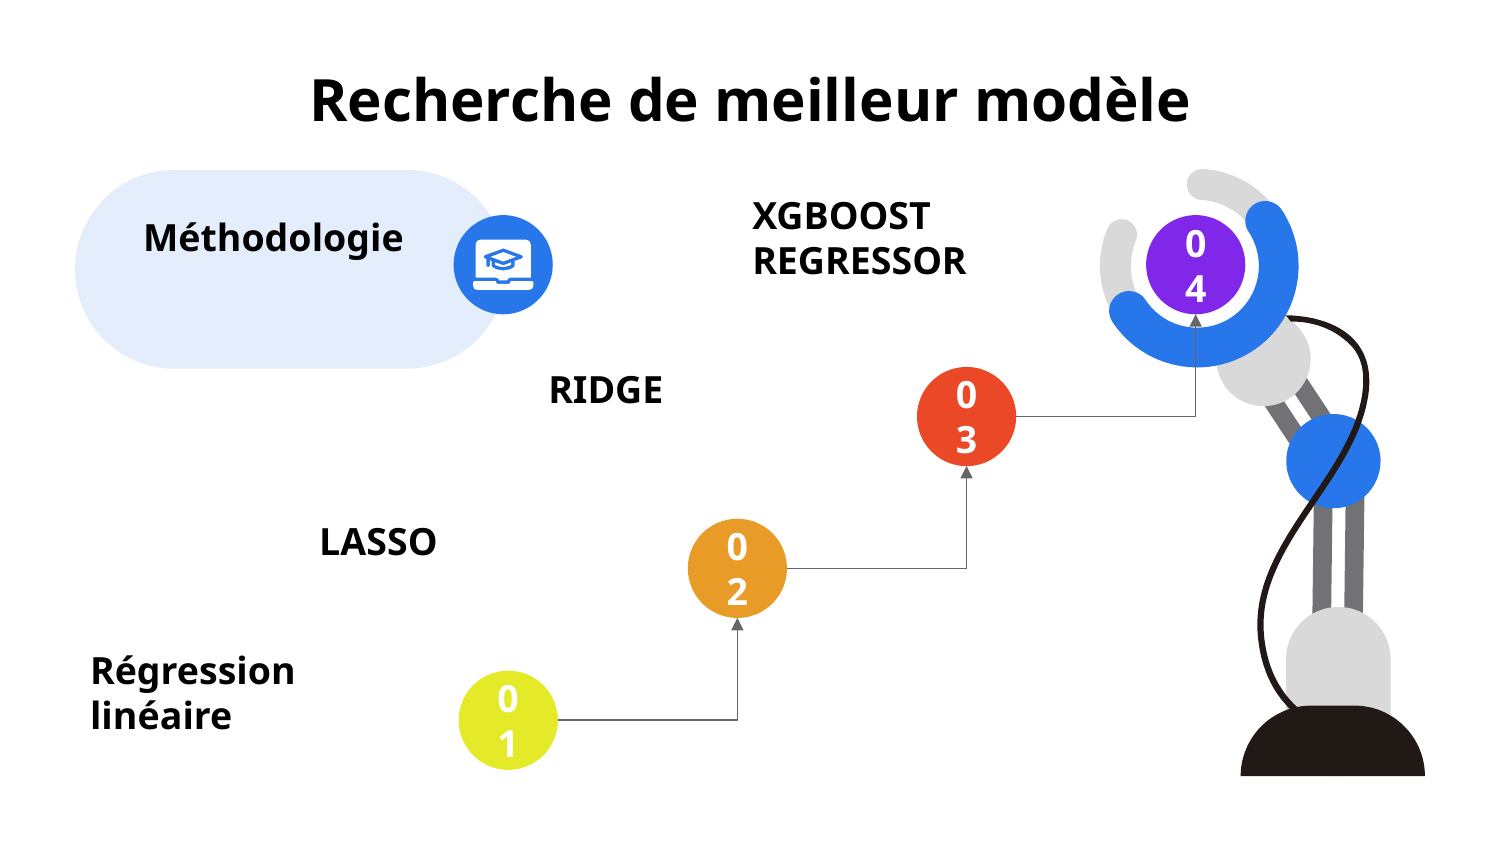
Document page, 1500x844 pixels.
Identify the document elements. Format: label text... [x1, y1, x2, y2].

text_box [74, 664, 558, 770]
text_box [303, 513, 788, 619]
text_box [127, 209, 454, 320]
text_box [1015, 313, 1196, 417]
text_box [472, 239, 534, 291]
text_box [786, 465, 967, 569]
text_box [74, 169, 553, 369]
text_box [1099, 168, 1426, 777]
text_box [557, 617, 738, 721]
title Recherche de meilleur modèle [75, 67, 1425, 129]
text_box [533, 361, 1017, 467]
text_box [737, 209, 1246, 315]
